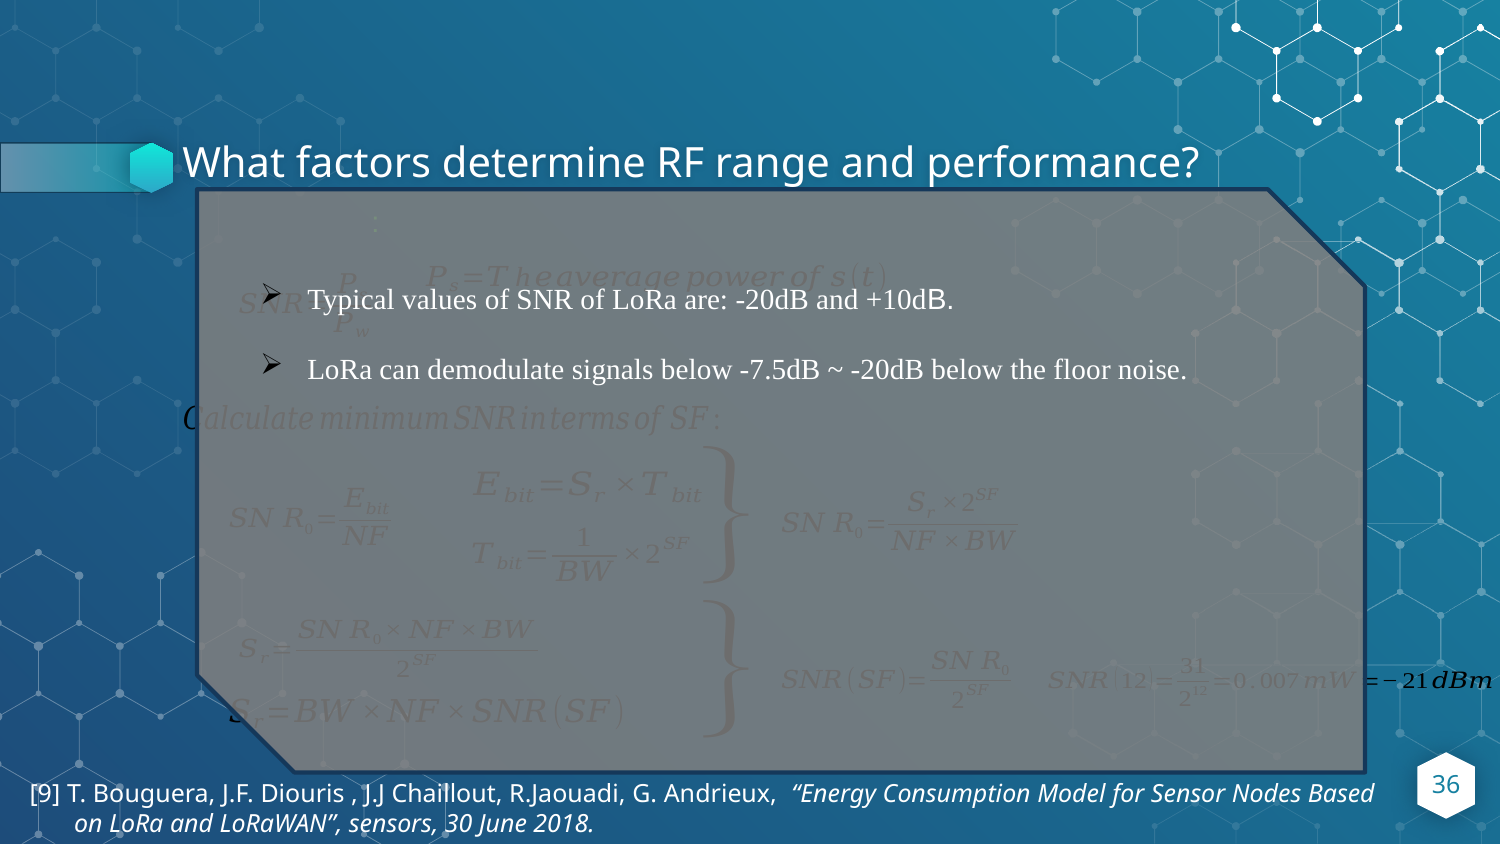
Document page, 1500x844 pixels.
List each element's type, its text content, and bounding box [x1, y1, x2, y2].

title What factors determine RF range and performance? [182, 134, 1500, 193]
slide_number 36 [1417, 752, 1475, 819]
text_box Typical values ​​of SNR of LoRa are: -20dB and +10dB. LoRa can demodulate signals below -7.5dB ~ -20dB below the floor noise. [194, 187, 1368, 775]
text_box [9] T. Bouguera, J.F. Diouris , J.J Chaillout, R.Jaouadi, G. Andrieux, “Energy Consumption Model for Sensor Nodes Based on LoRa and LoRaWAN”, sensors, 30 June 2018. [14, 770, 1391, 844]
